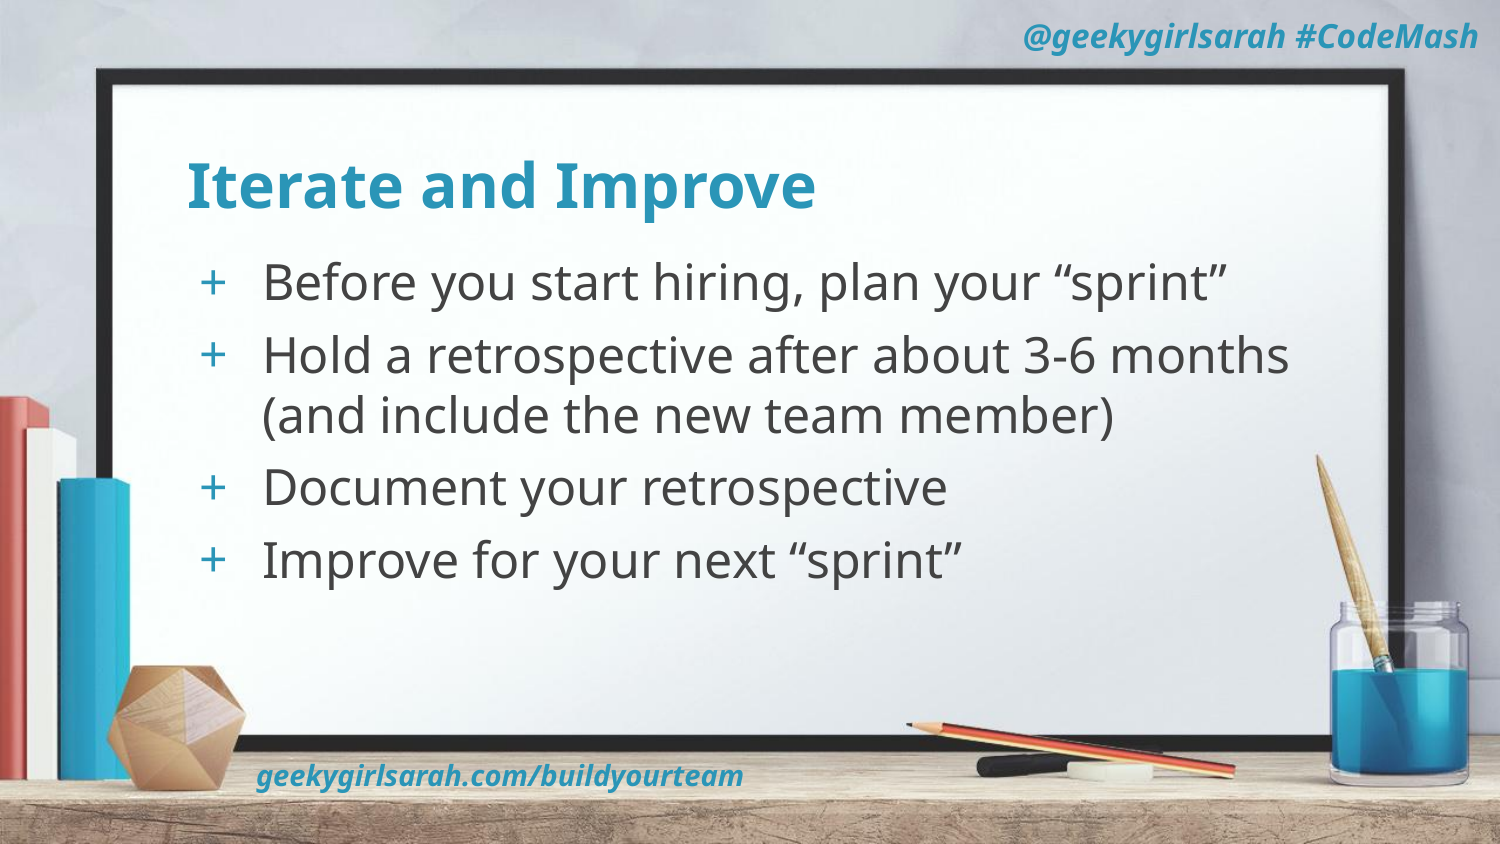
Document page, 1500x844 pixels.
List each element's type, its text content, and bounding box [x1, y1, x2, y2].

picture [0, 0, 1500, 844]
list Before you start hiring, plan your “sprint” Hold a retrospective after about 3-6 months (and include the new team member) Document your retrospective Improve for your next “sprint” [172, 235, 1324, 680]
title Iterate and Improve [172, 130, 1324, 235]
